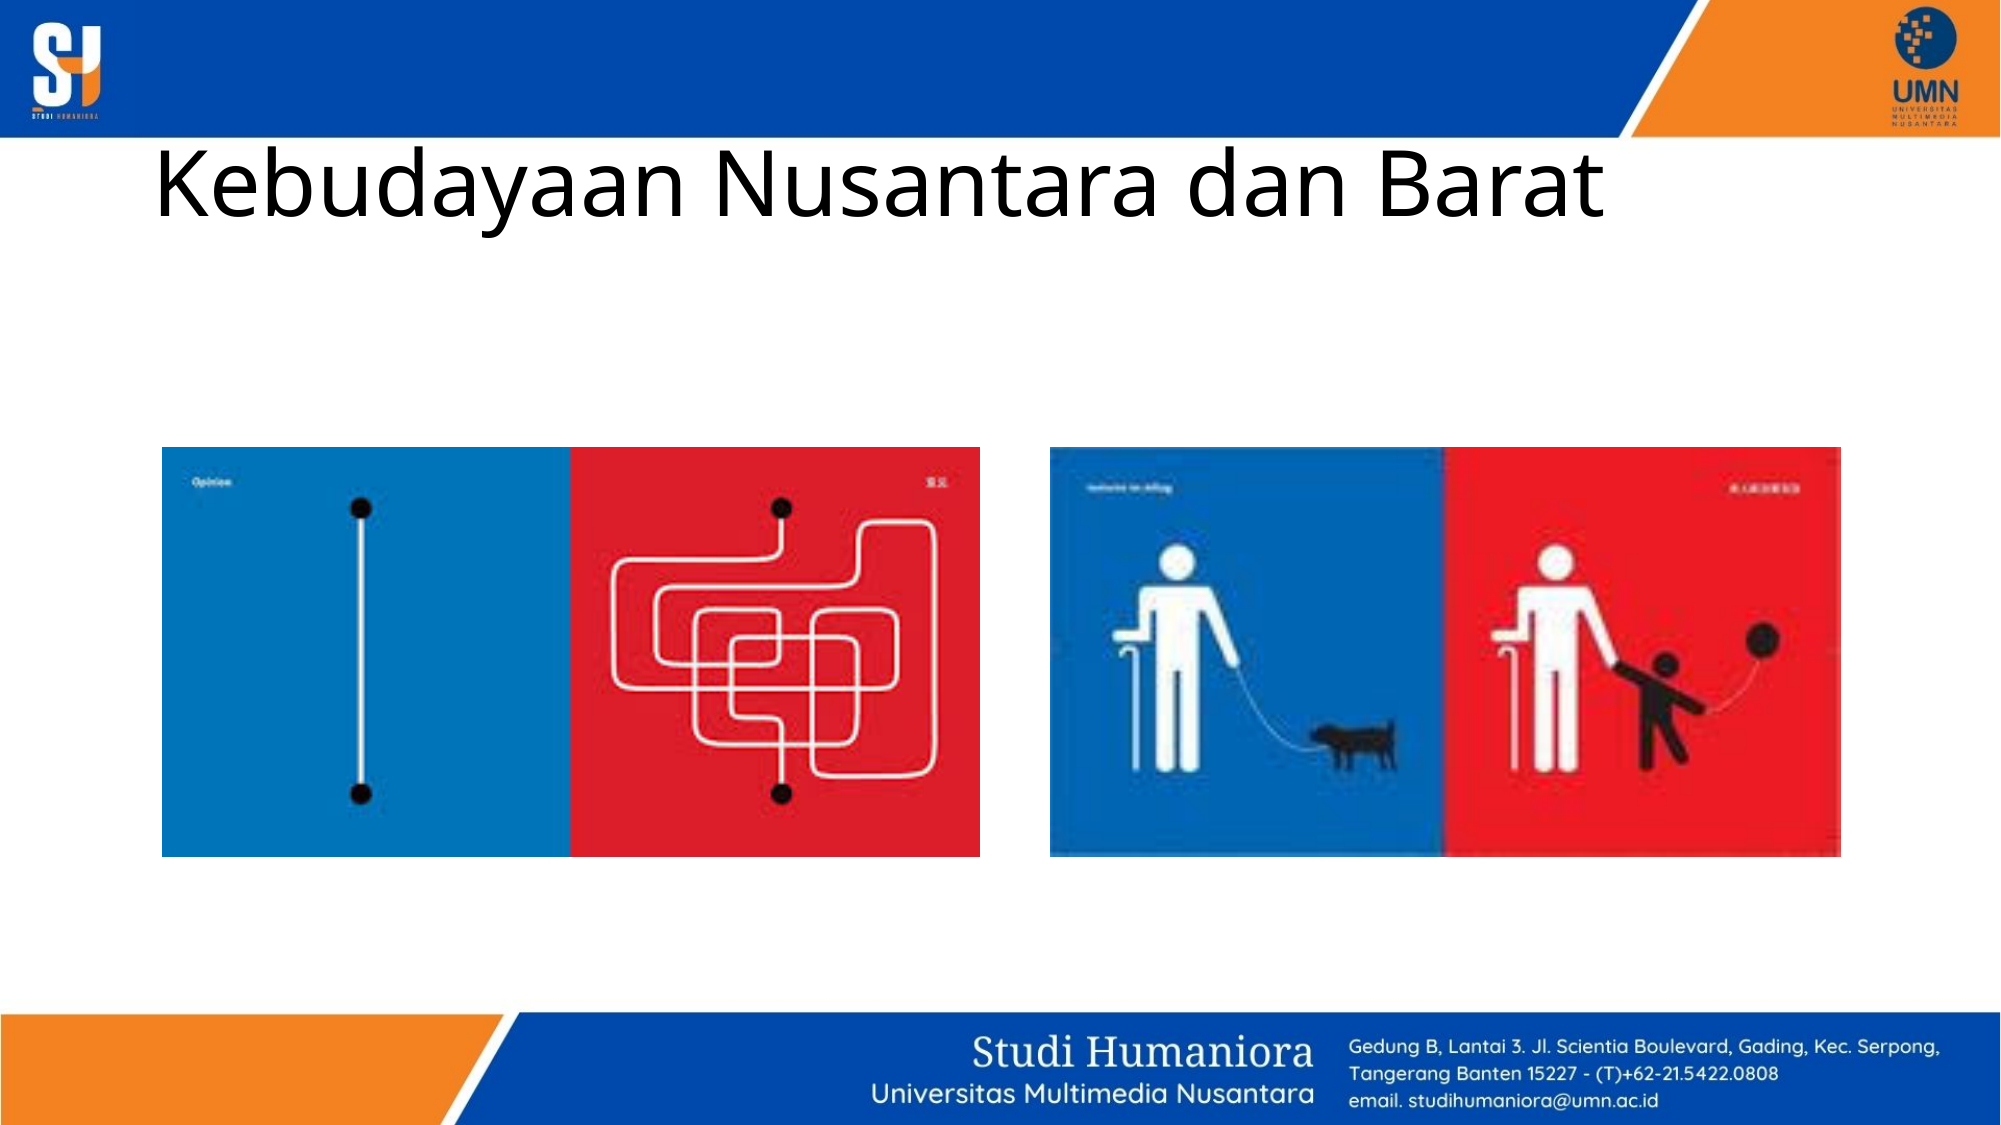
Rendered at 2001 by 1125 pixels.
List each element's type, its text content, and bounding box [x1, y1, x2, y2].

title Kebudayaan Nusantara dan Barat [137, 78, 1863, 296]
picture [0, 0, 2001, 1125]
